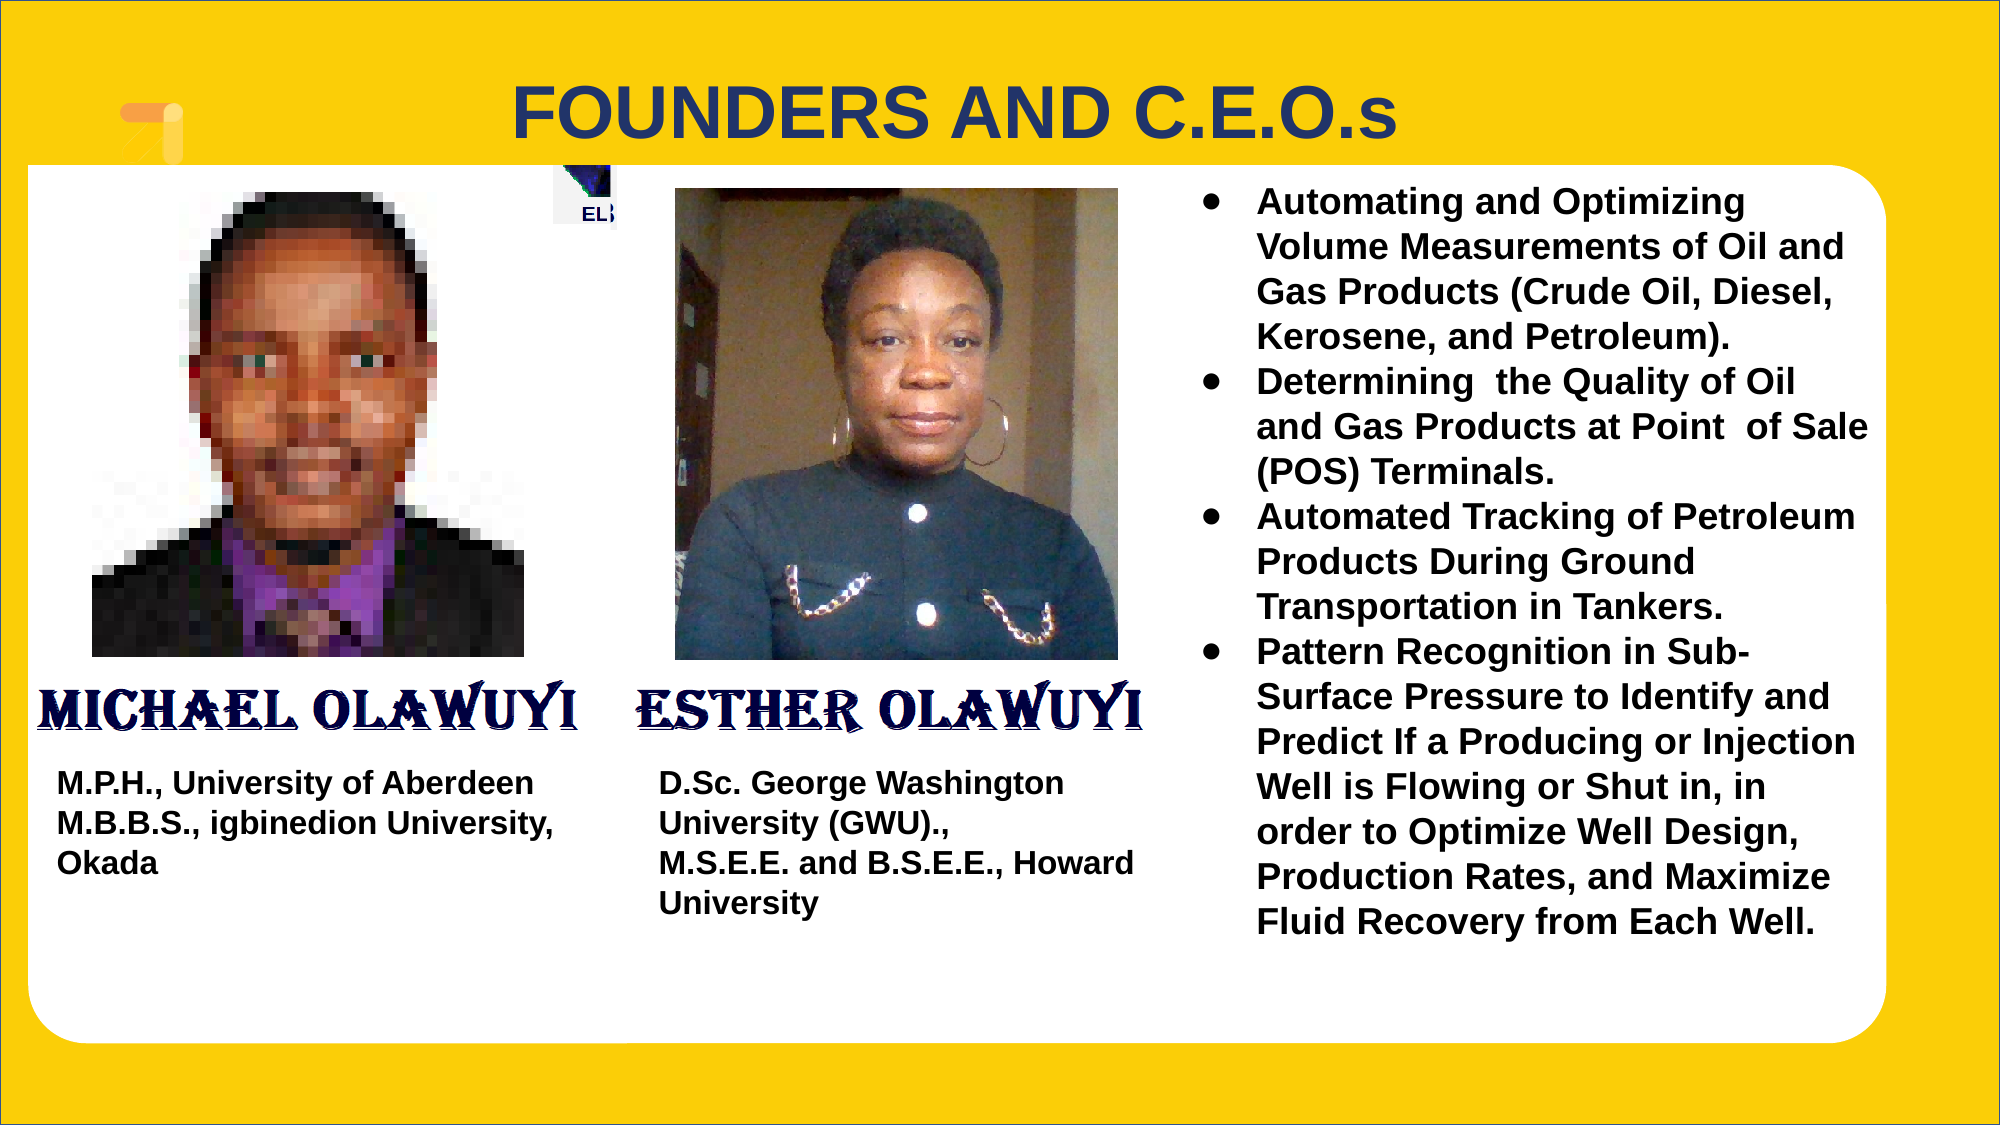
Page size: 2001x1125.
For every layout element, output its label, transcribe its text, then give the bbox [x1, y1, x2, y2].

text_box [28, 790, 1884, 1044]
text_box Automating and Optimizing Volume Measurements of Oil and Gas Products (Crude Oil, Diesel, Kerosene, and Petroleum). Determining the Quality of Oil and Gas Products at Point of Sale (POS) Terminals. Automated Tracking of Petroleum Products During Ground Transportation in Tankers. Pattern Recognition in Sub-Surface Pressure to Identify and Predict If a Producing or Injection Well is Flowing or Shut in, in order to Optimize Well Design, Production Rates, and Maximize Fluid Recovery from Each Well. [1166, 162, 1887, 1003]
picture [27, 103, 1167, 784]
text_box FOUNDERS AND C.E.O.s [496, 56, 1509, 162]
text_box [0, 0, 2000, 1125]
text_box M.P.H., University of Aberdeen M.B.B.S., igbinedion University, Okada [41, 791, 598, 897]
text_box D.Sc. George Washington University (GWU)., M.S.E.E. and B.S.E.E., Howard University [643, 790, 1166, 936]
